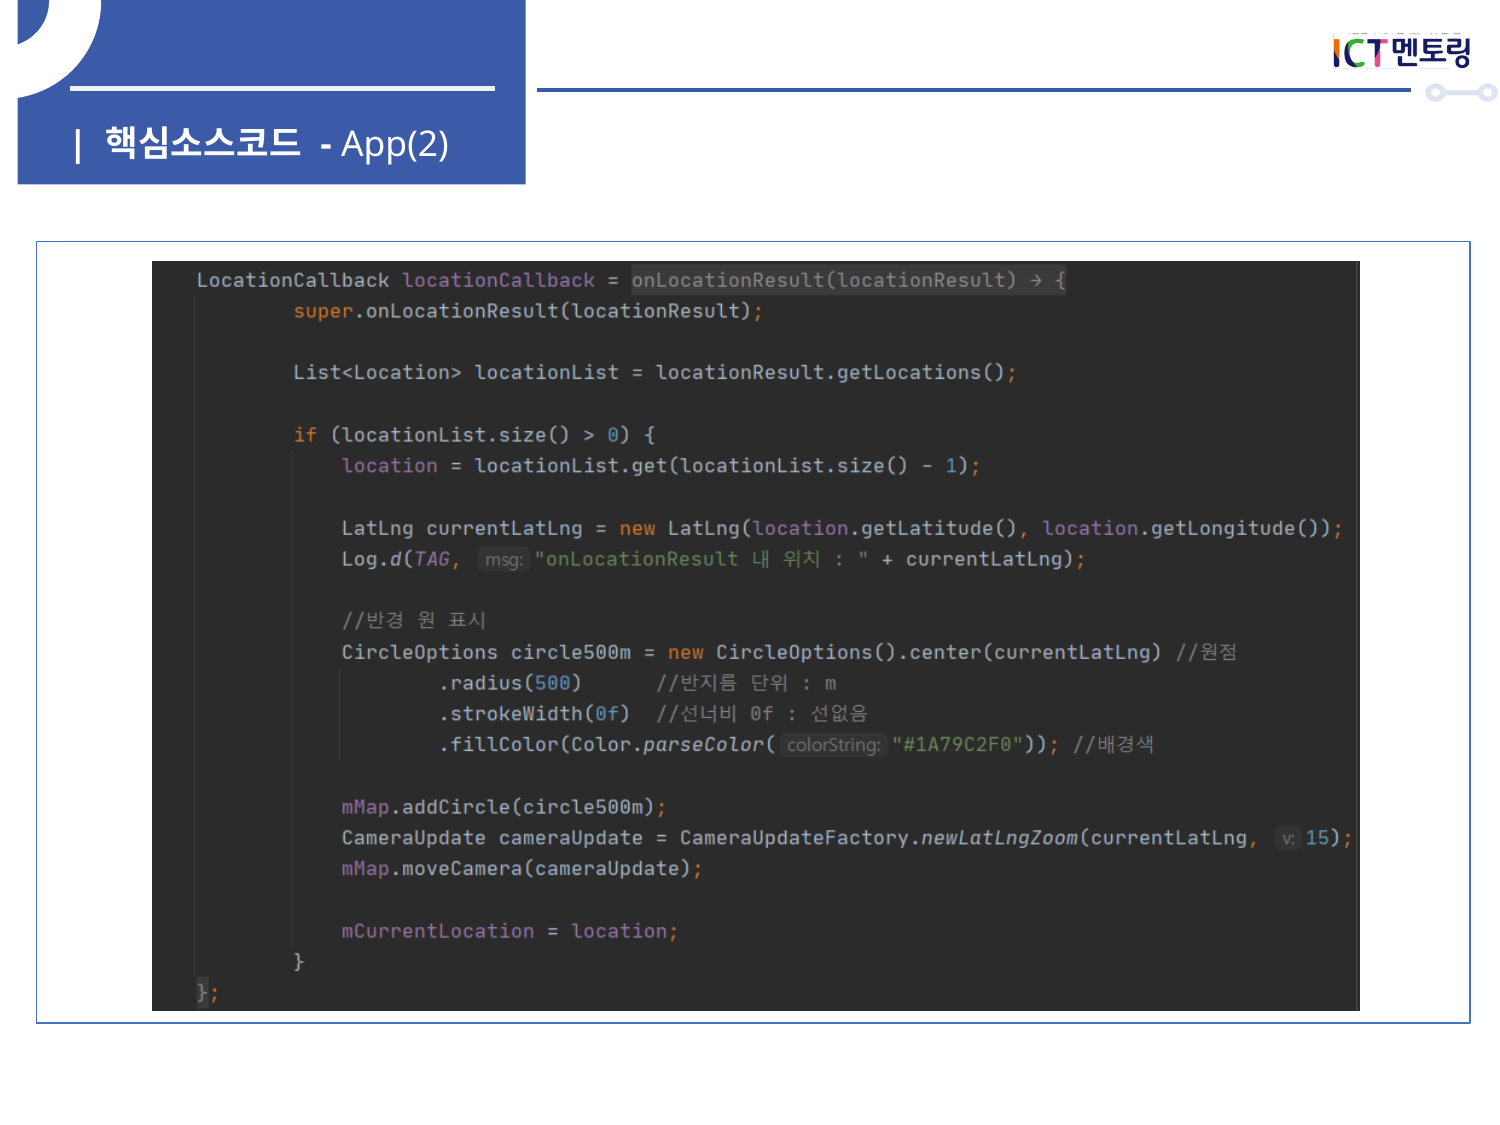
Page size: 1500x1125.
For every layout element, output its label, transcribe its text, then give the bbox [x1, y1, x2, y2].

text_box [36, 241, 1471, 1024]
text_box | 핵심소스코드 - App(2) [53, 113, 538, 159]
text_box [17, 0, 526, 185]
text_box [1, 1, 100, 97]
picture [152, 261, 1360, 1011]
picture [1301, 33, 1500, 114]
